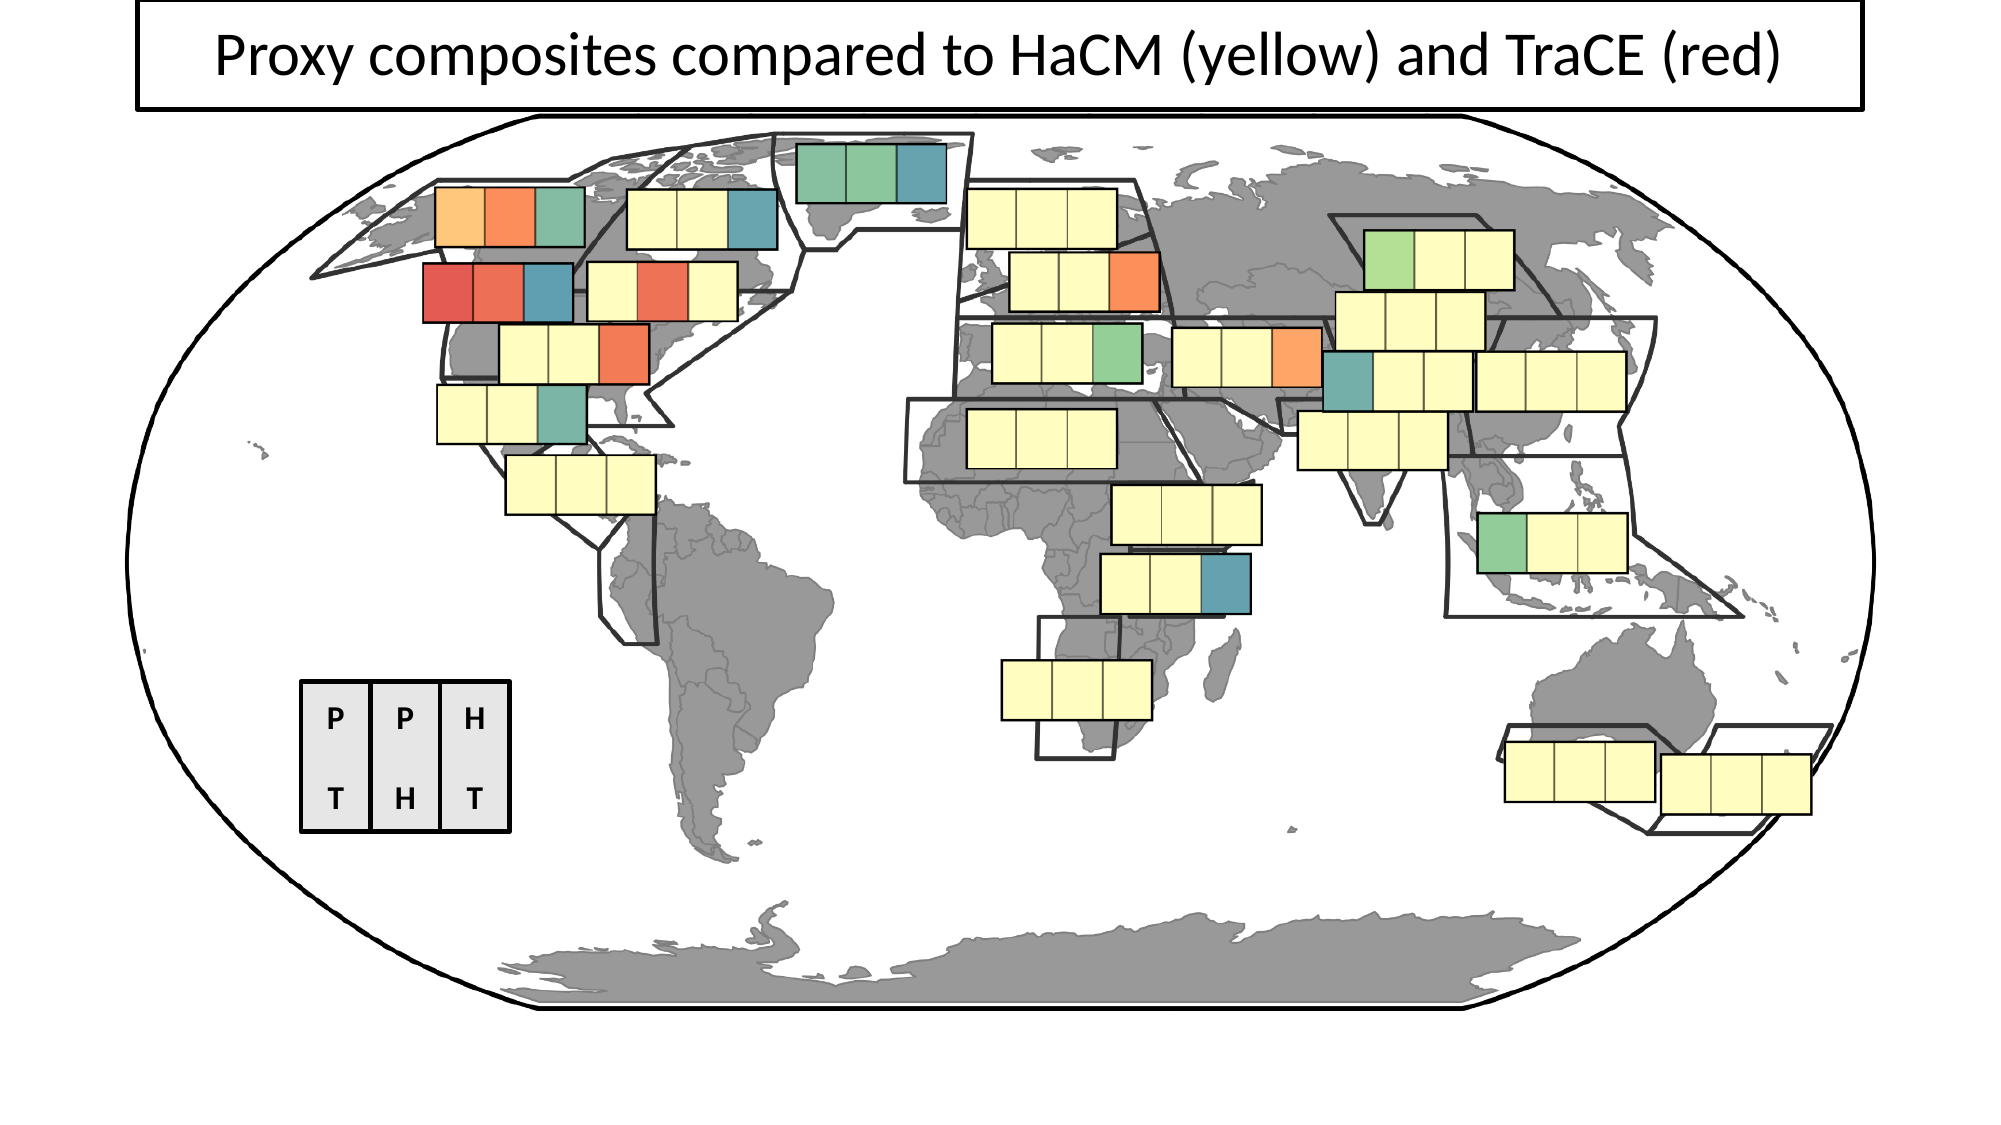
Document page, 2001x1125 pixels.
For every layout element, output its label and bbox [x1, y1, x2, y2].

picture [47, 0, 1953, 1125]
text_box [300, 681, 511, 834]
